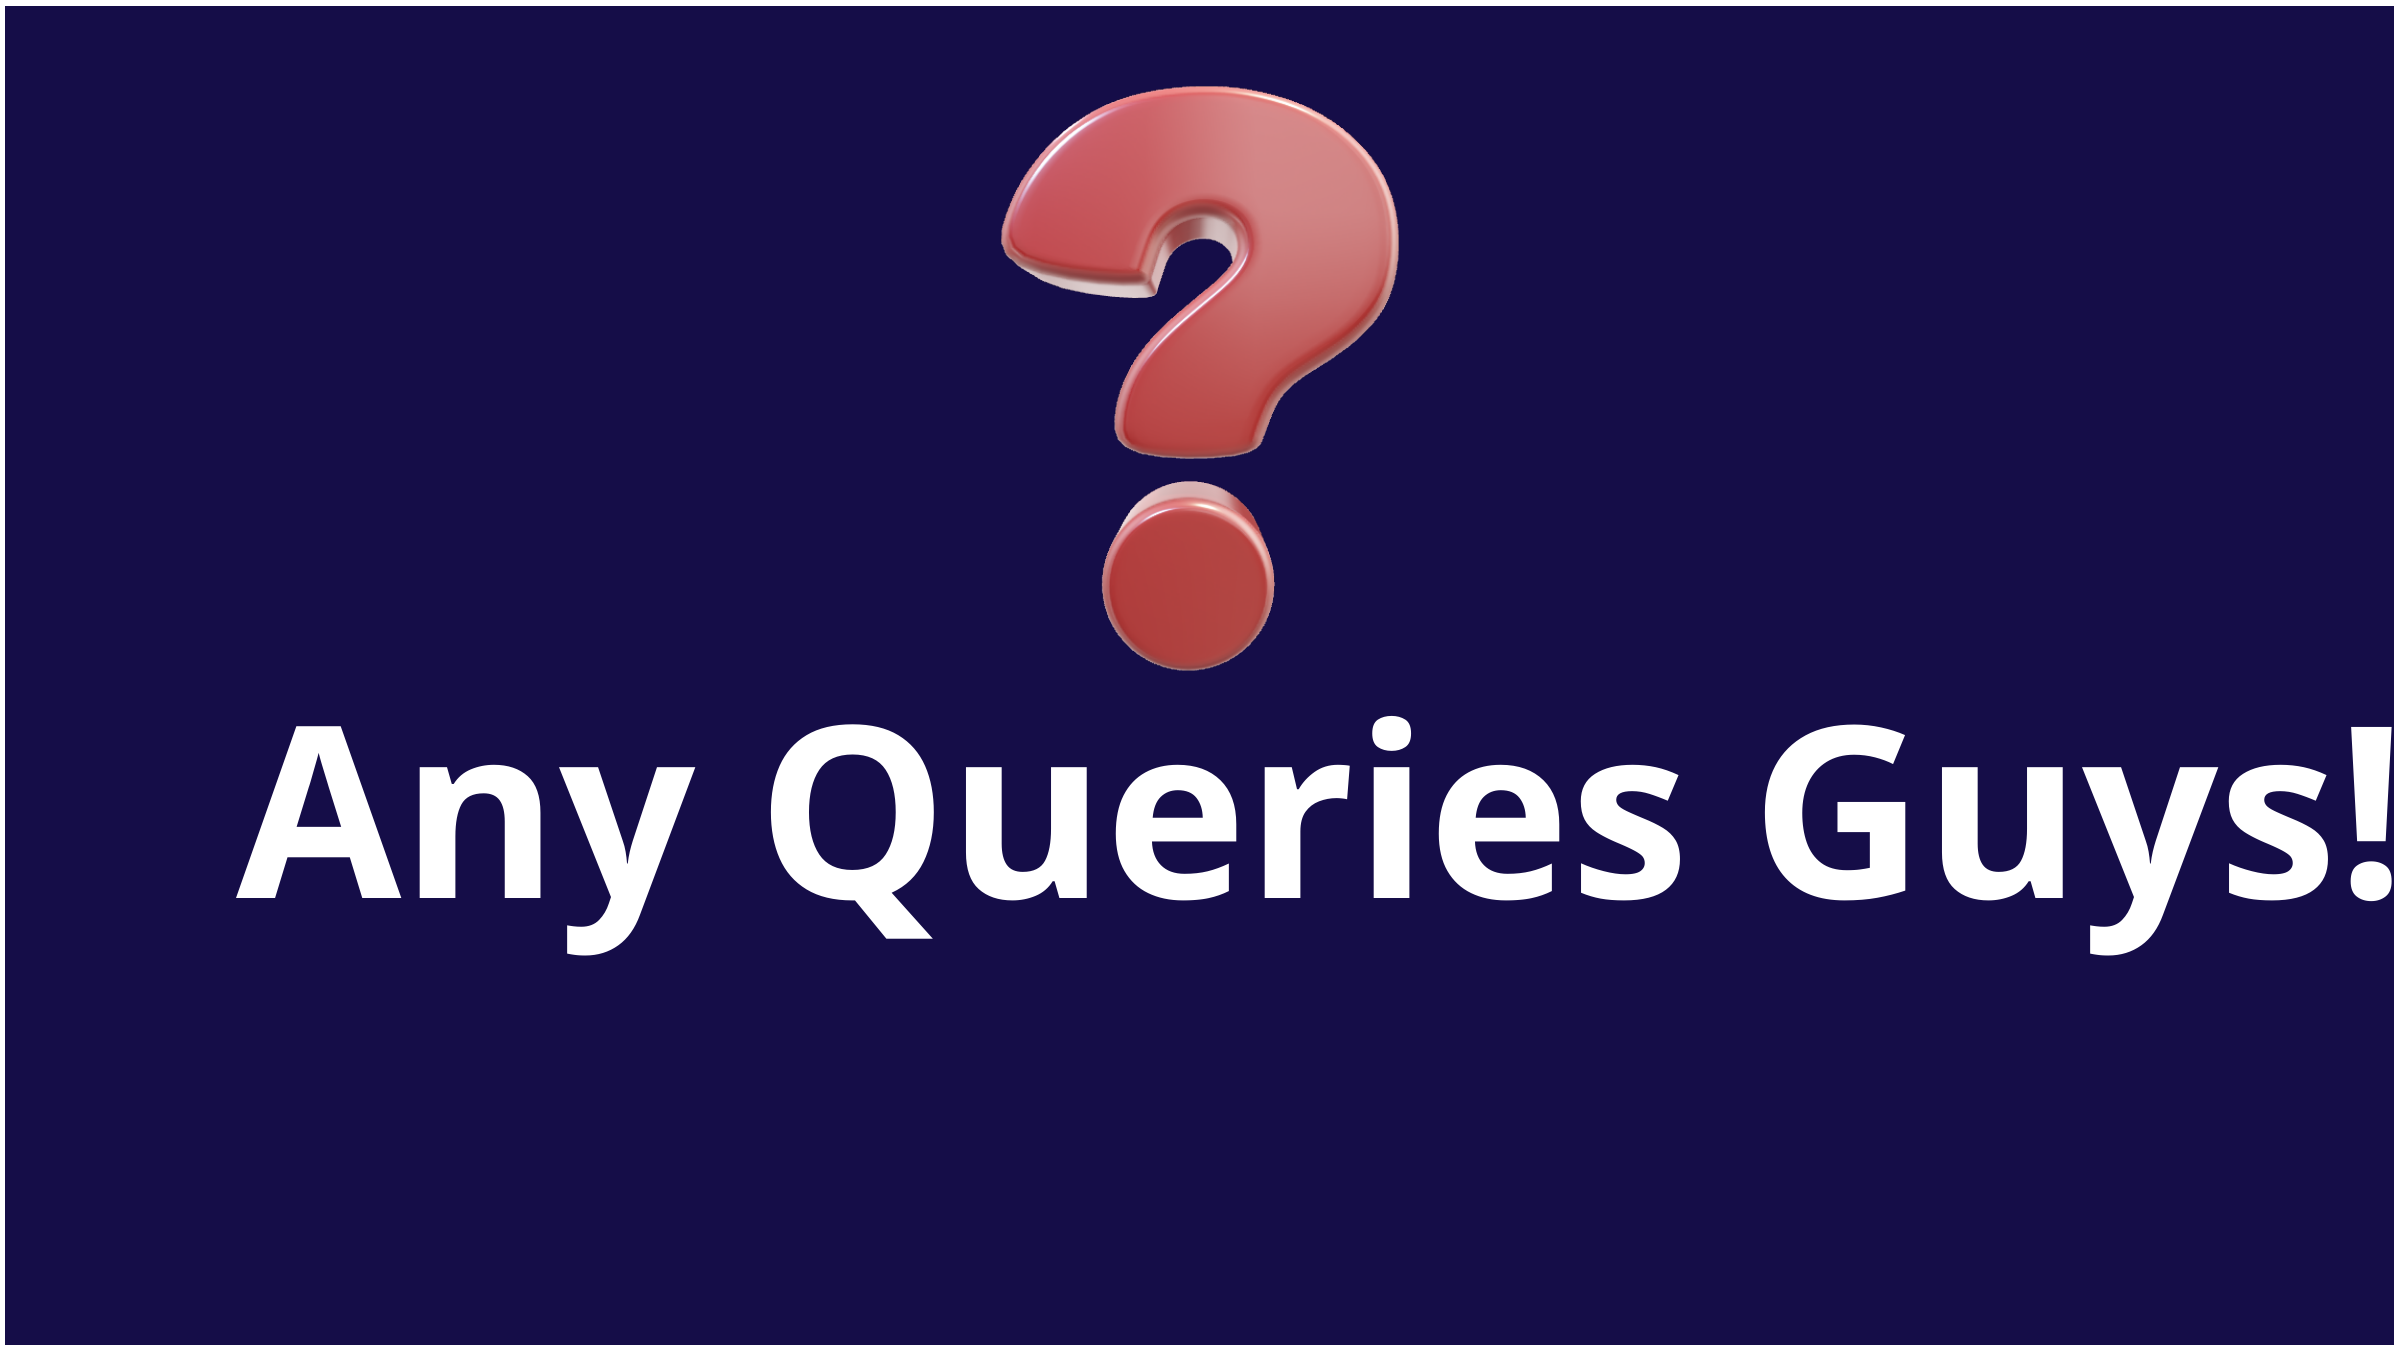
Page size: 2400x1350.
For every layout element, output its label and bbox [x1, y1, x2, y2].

text_box [0, 1, 2399, 1350]
